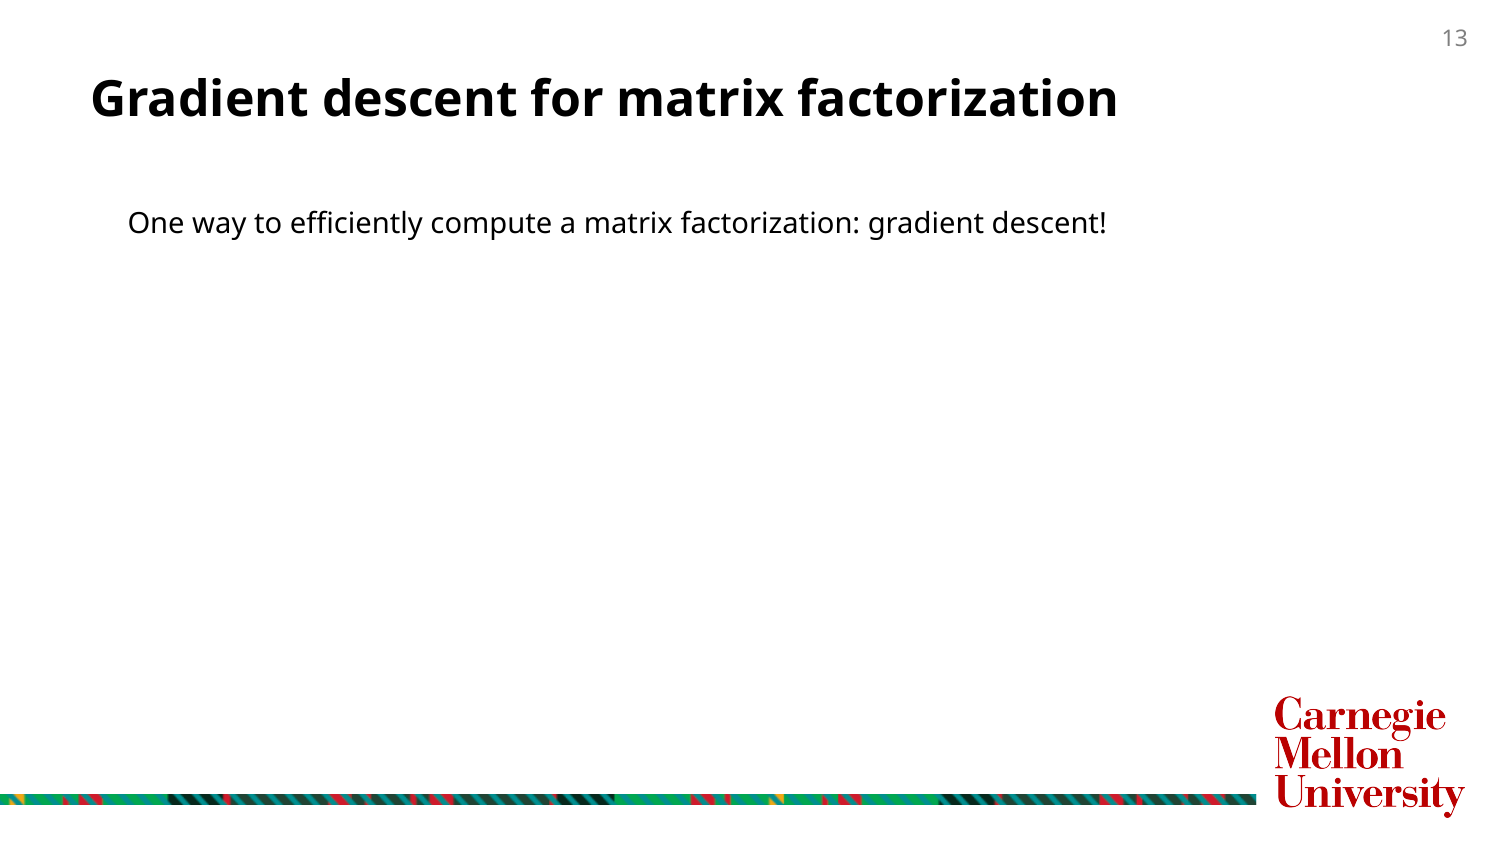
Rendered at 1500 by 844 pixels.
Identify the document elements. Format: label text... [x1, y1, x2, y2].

picture [0, 794, 1257, 805]
title Gradient descent for matrix factorization [75, 59, 1425, 160]
list One way to efficiently compute a matrix factorization: gradient descent! [75, 196, 1425, 760]
picture [1275, 696, 1465, 818]
